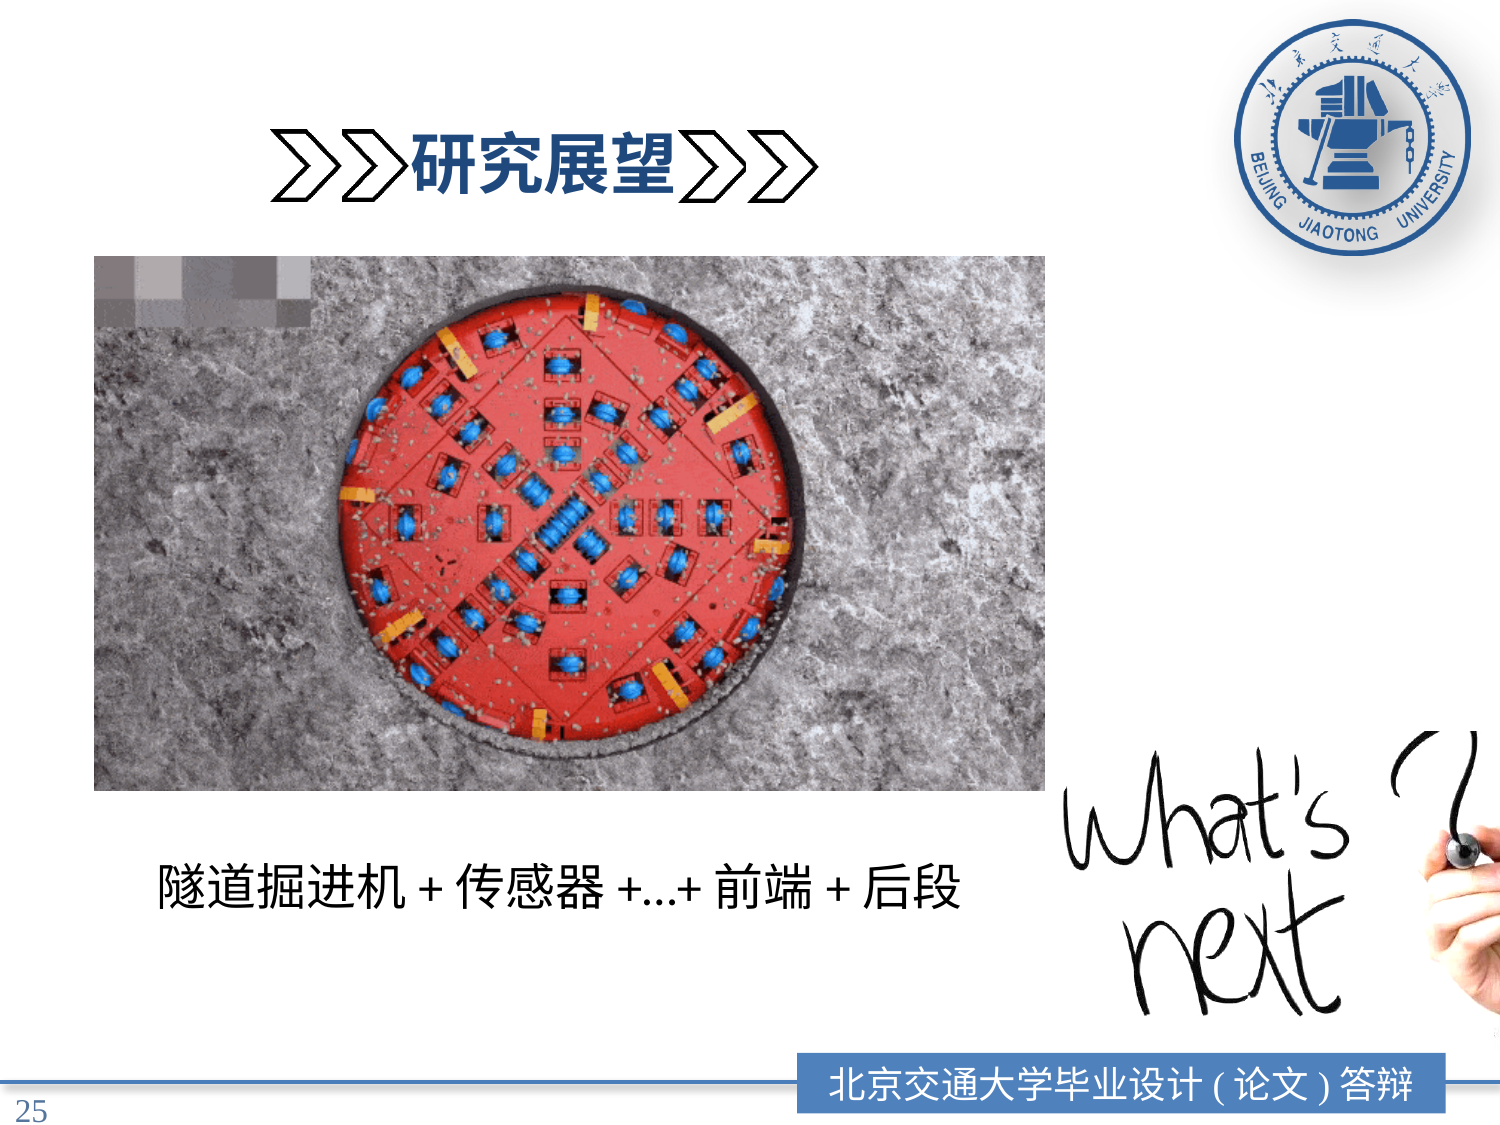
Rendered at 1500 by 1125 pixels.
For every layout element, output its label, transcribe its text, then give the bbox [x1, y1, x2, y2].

picture [94, 255, 1045, 791]
text_box 研究展望 [395, 114, 902, 209]
picture [1048, 731, 1500, 1054]
text_box 隧道掘进机+传感器+…+前端+后段 [141, 848, 978, 924]
picture [677, 129, 820, 203]
picture [269, 129, 409, 203]
text_box 北京交通大学毕业设计(论文)答辩 [795, 1051, 1448, 1115]
text_box 25 [0, 1082, 95, 1125]
